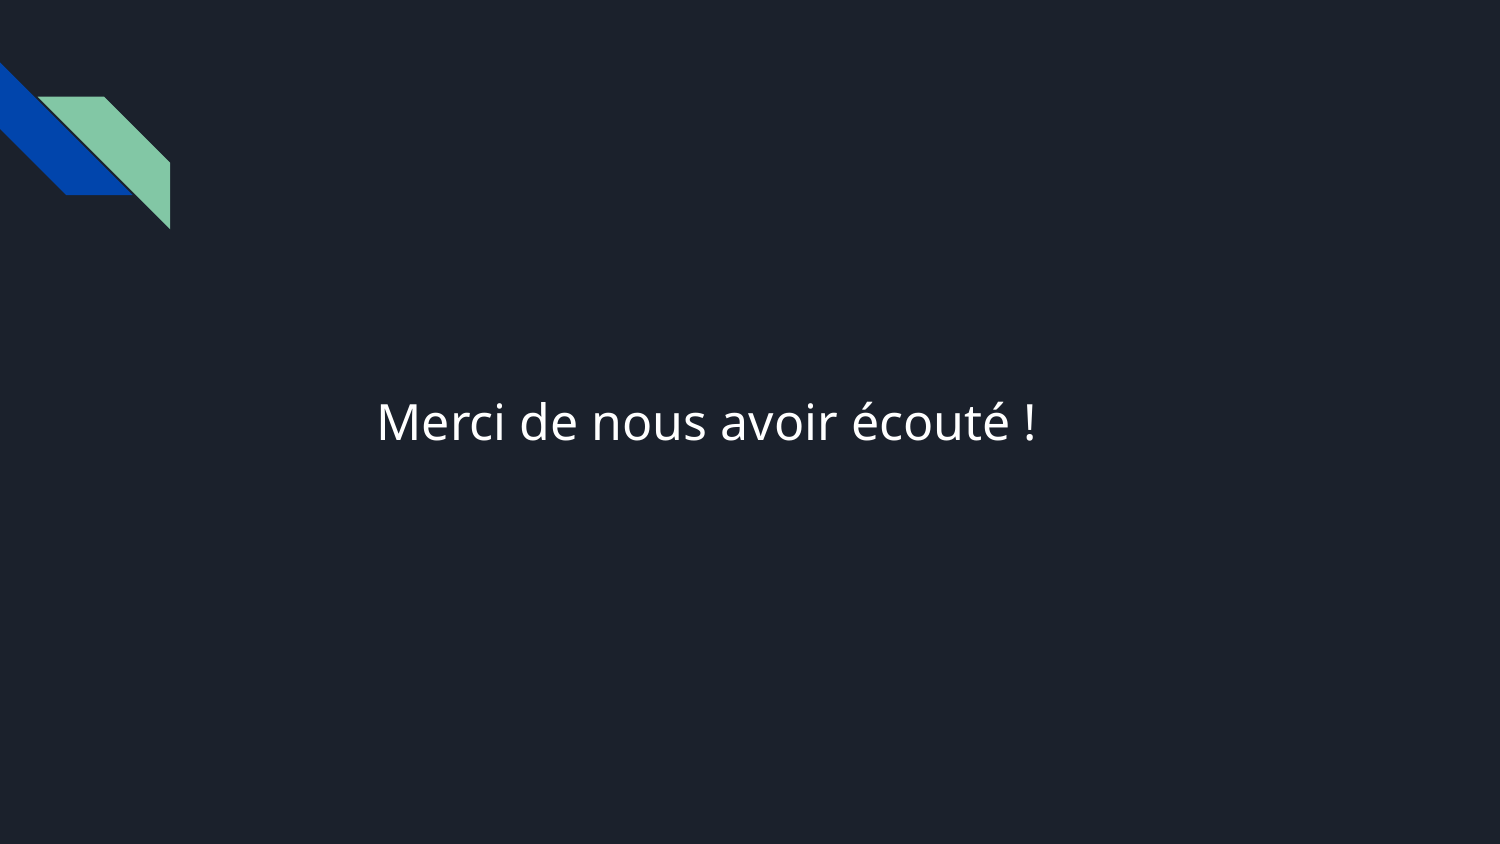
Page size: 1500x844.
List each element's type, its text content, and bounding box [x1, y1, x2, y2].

title Merci de nous avoir écouté ! [361, 375, 1500, 526]
